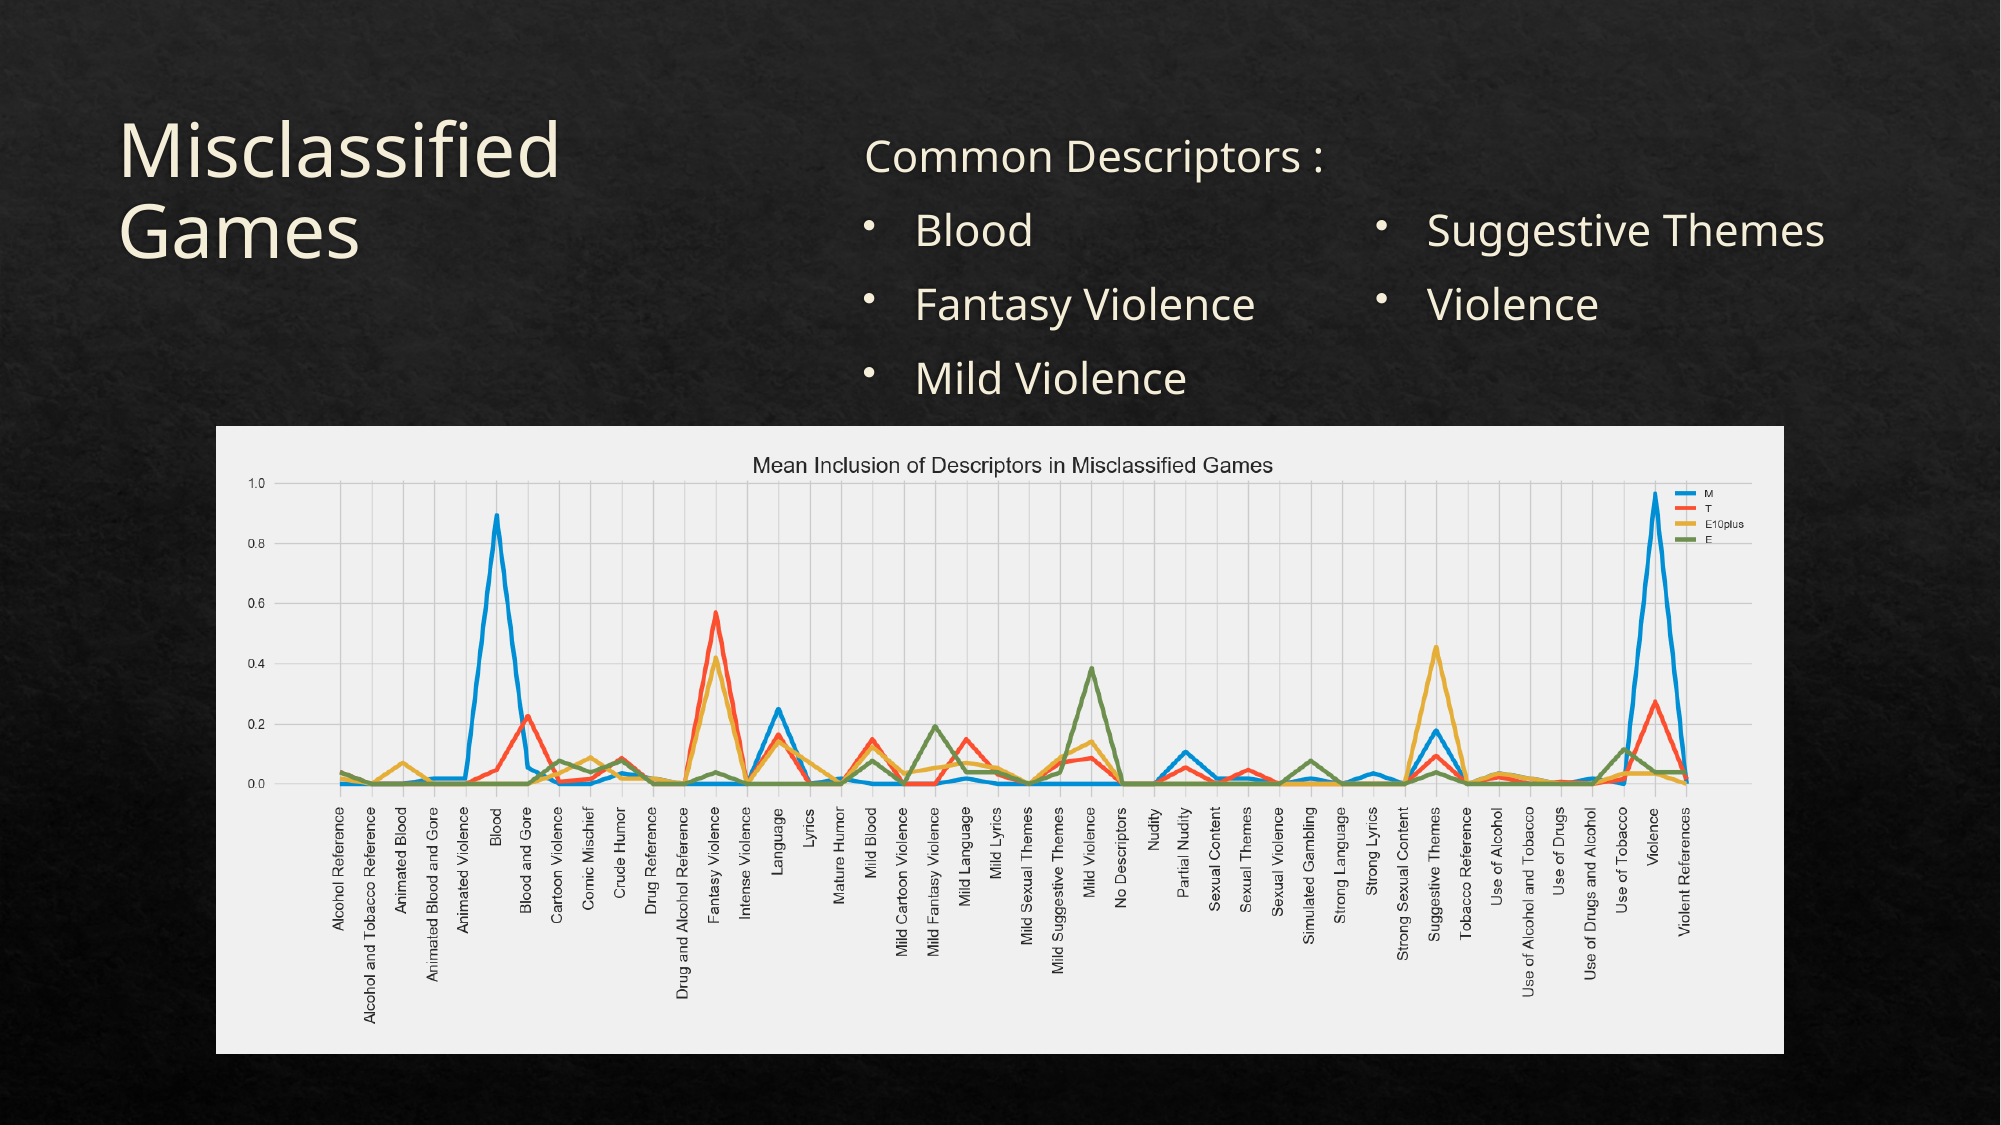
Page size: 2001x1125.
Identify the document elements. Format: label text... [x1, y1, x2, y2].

title Misclassified Games [101, 33, 750, 355]
picture [216, 426, 1784, 1054]
list Common Descriptors : Blood Fantasy Violence Mild Violence Suggestive Themes Violence [843, 105, 1898, 427]
text_box [0, 0, 2000, 1125]
